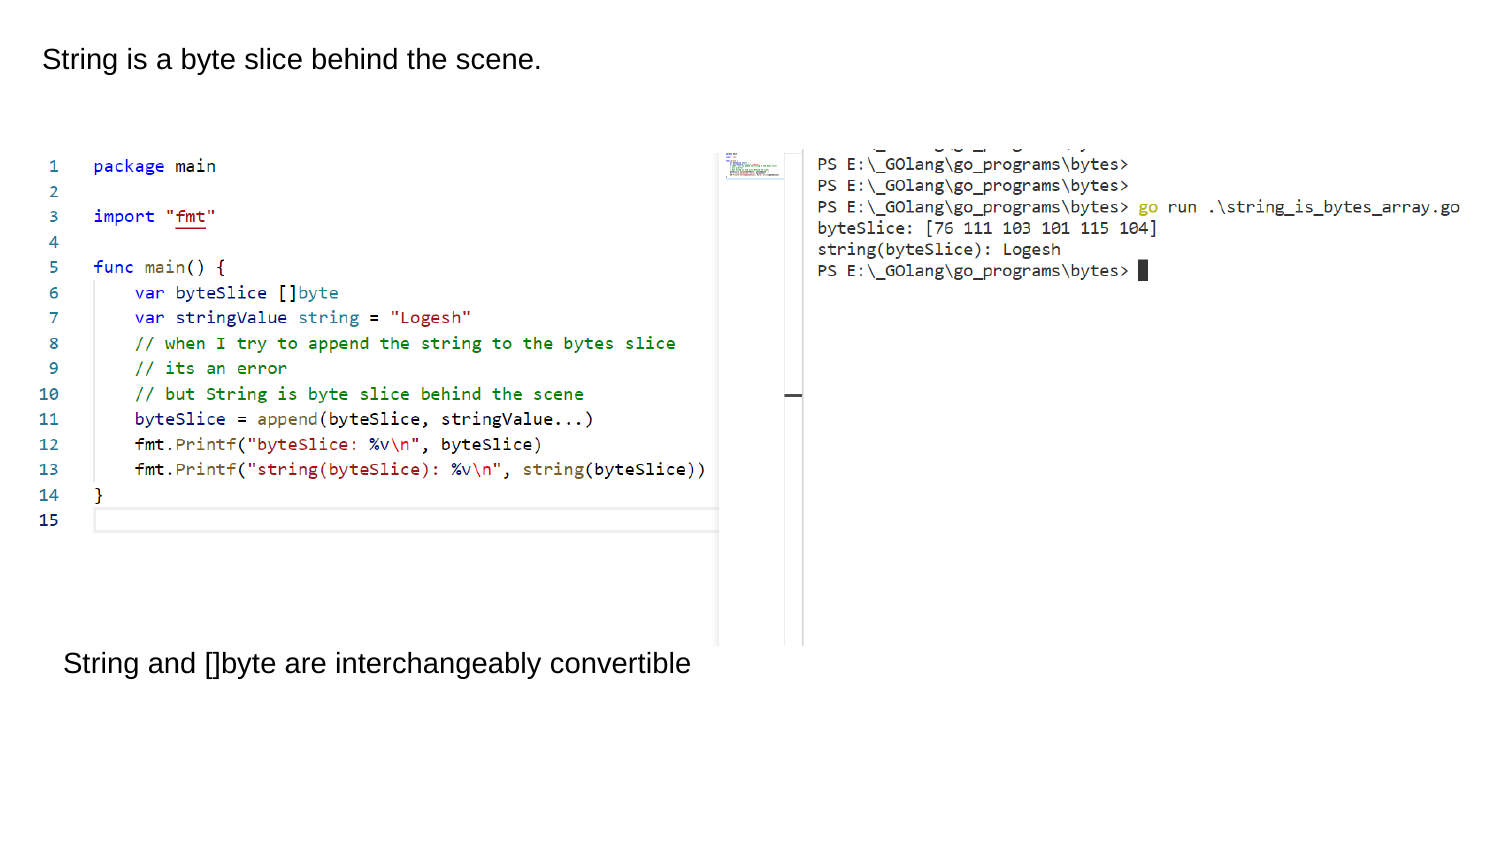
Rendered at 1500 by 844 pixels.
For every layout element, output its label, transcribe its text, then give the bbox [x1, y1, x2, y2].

text_box String and []byte are interchangeably convertible [48, 654, 916, 695]
picture [24, 149, 1476, 646]
text_box String is a byte slice behind the scene. [27, 25, 895, 91]
